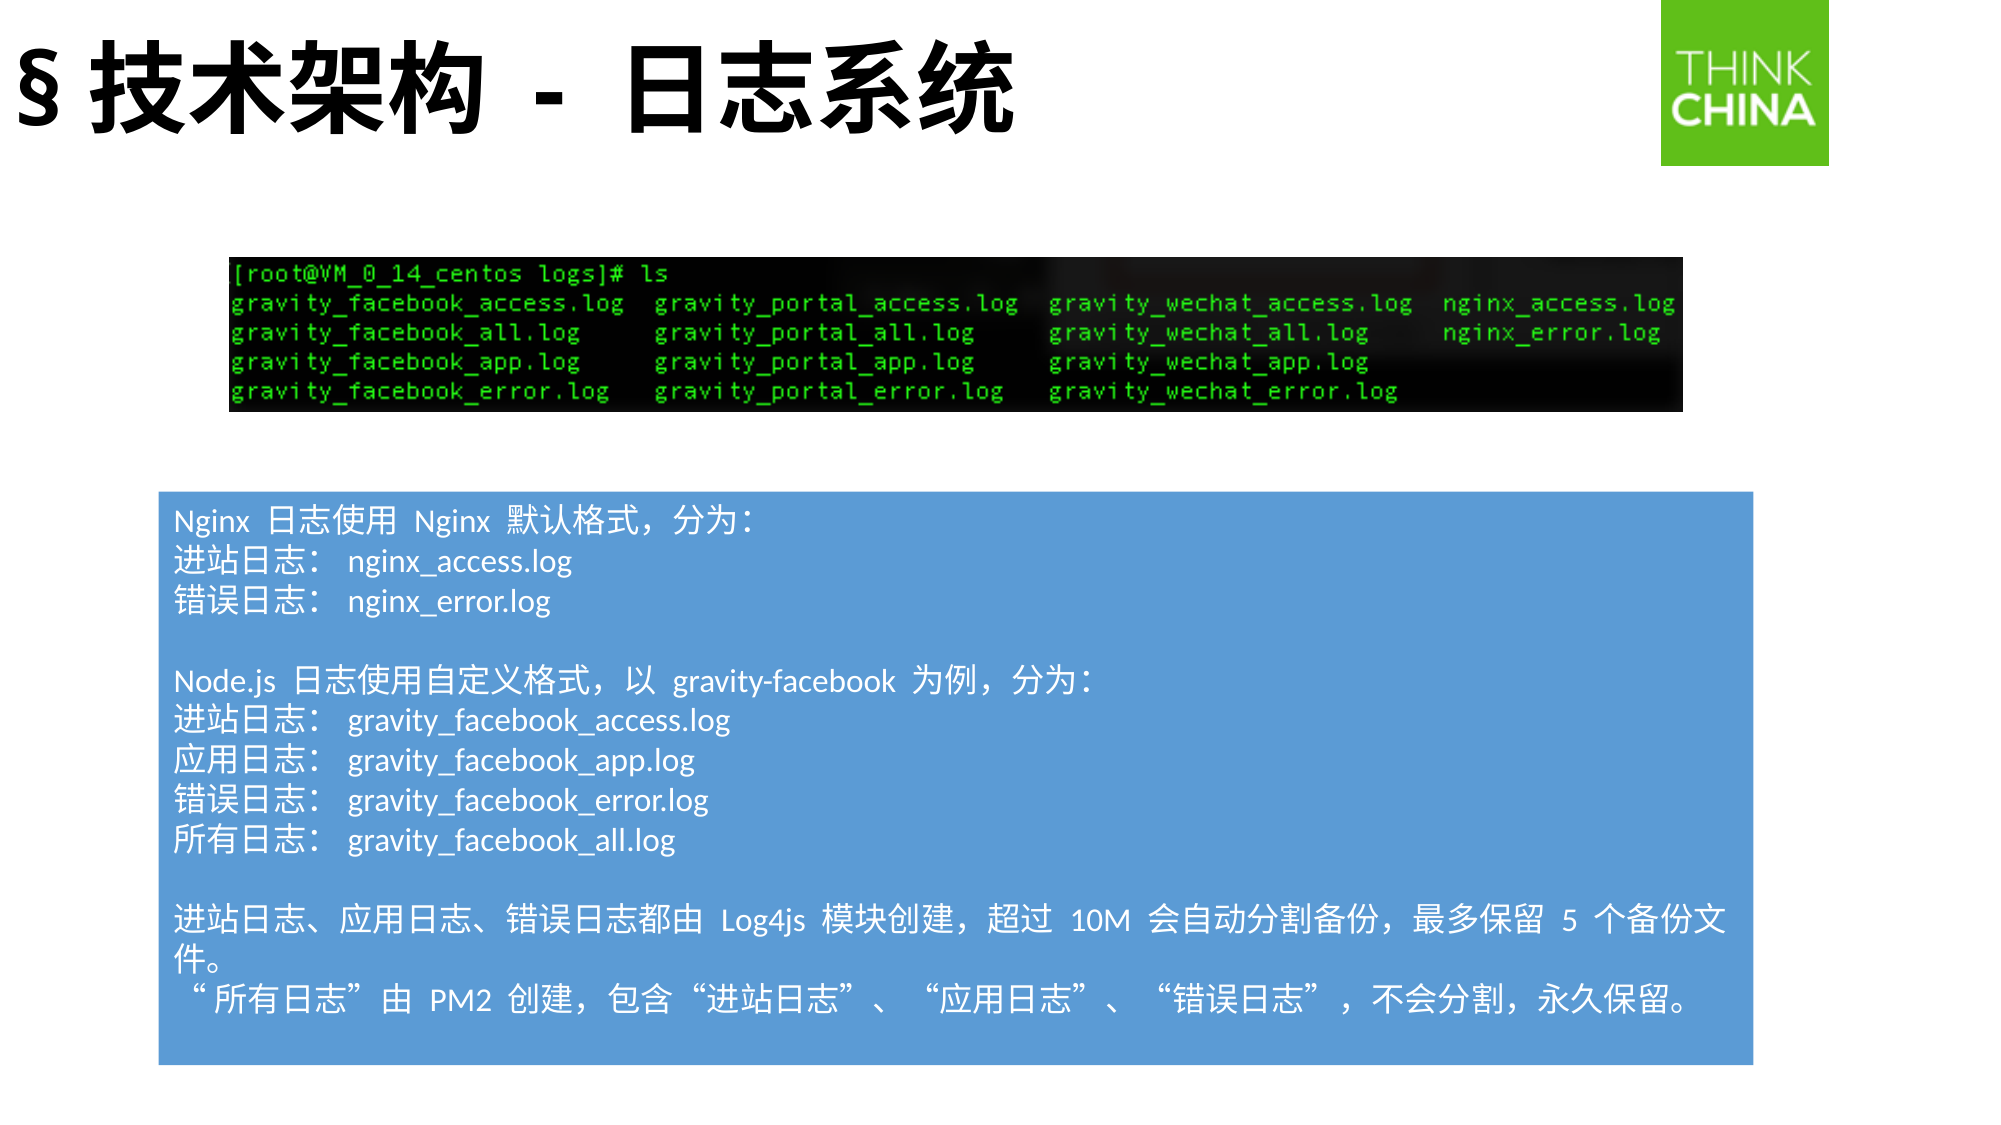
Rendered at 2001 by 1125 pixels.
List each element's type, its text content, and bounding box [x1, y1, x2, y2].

text_box §技术架构 - 日志系统 [0, 18, 1640, 153]
picture [229, 257, 1683, 412]
text_box Nginx 日志使用 Nginx 默认格式，分为： 进站日志：nginx_access.log 错误日志：nginx_error.log Node.js 日志使用自定义格式，以 gravity-facebook 为例，分为： 进站日志：gravity_facebook_access.log 应用日志：gravity_facebook_app.log 错误日志：gravity_facebook_error.log 所有日志：gravity_facebook_all.log 进站日志、应用日志、错误日志都由 Log4js 模块创建，超过 10M 会自动分割备份，最多保留 5 个备份文件。 “所有日志”由 PM2 创建，包含“进站日志”、“应用日志”、“错误日志”，不会分割，永久保留。 [158, 491, 1754, 1066]
picture [1661, 0, 1829, 166]
